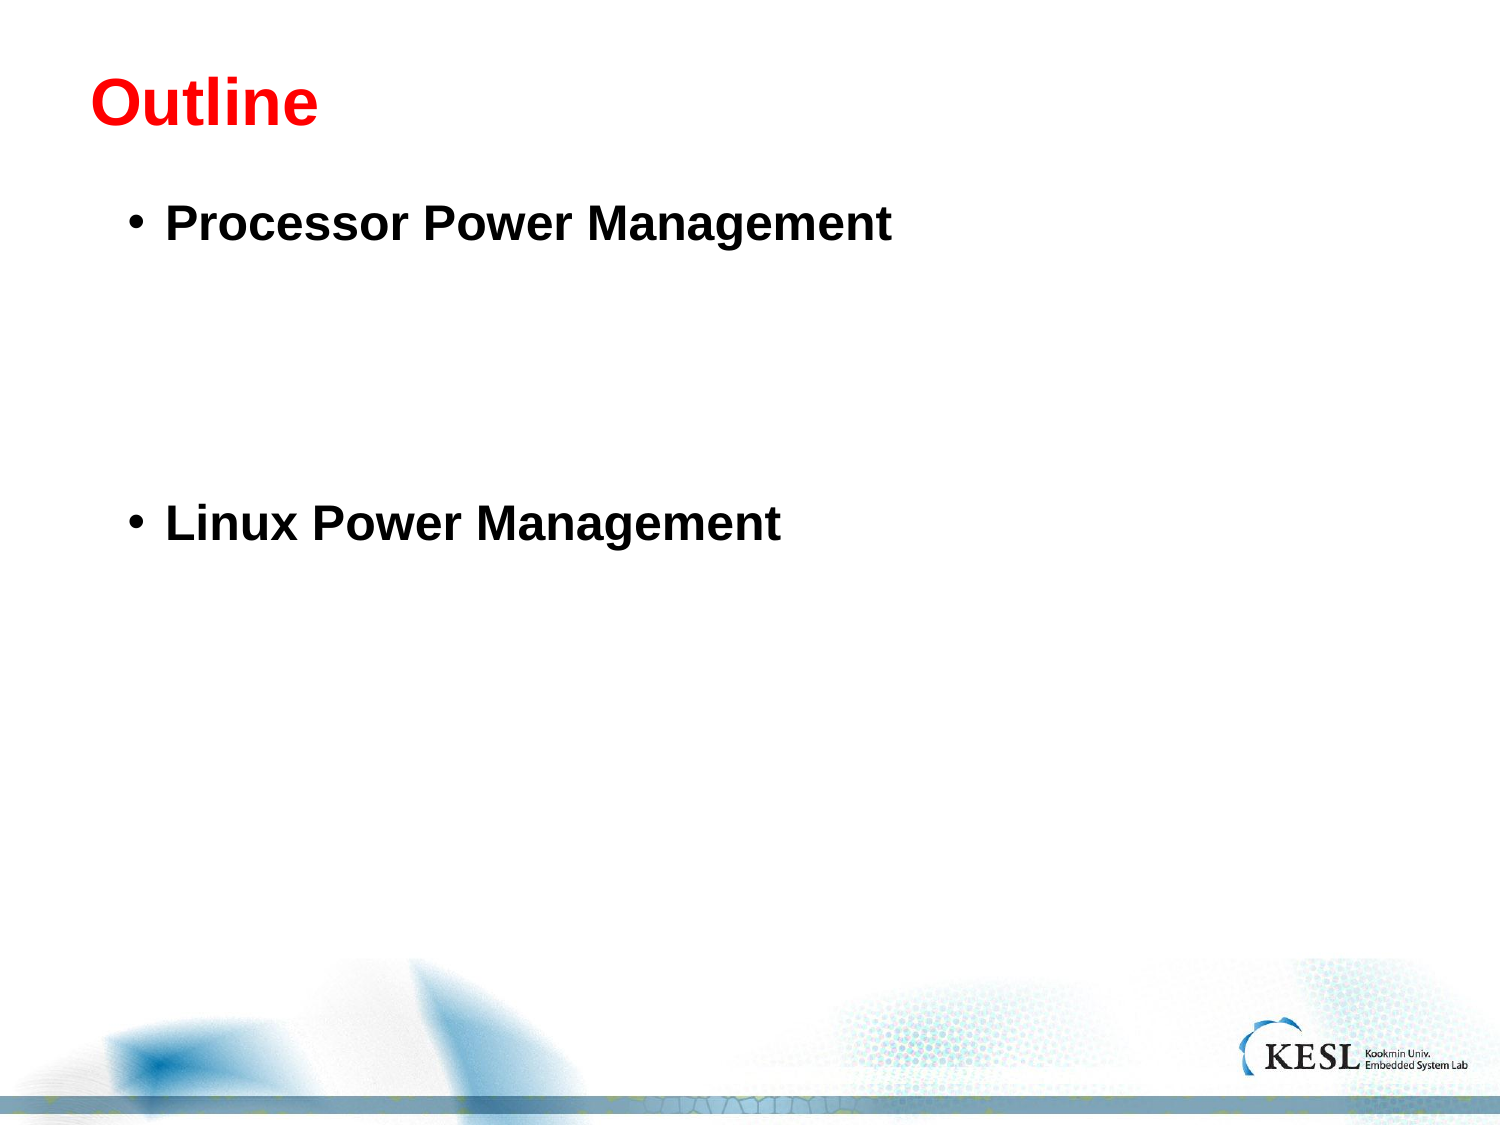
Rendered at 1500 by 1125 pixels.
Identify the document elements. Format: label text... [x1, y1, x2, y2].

title Outline [75, 45, 1425, 153]
list Processor Power Management Linux Power Management [75, 175, 1425, 1005]
picture [0, 0, 1500, 1125]
